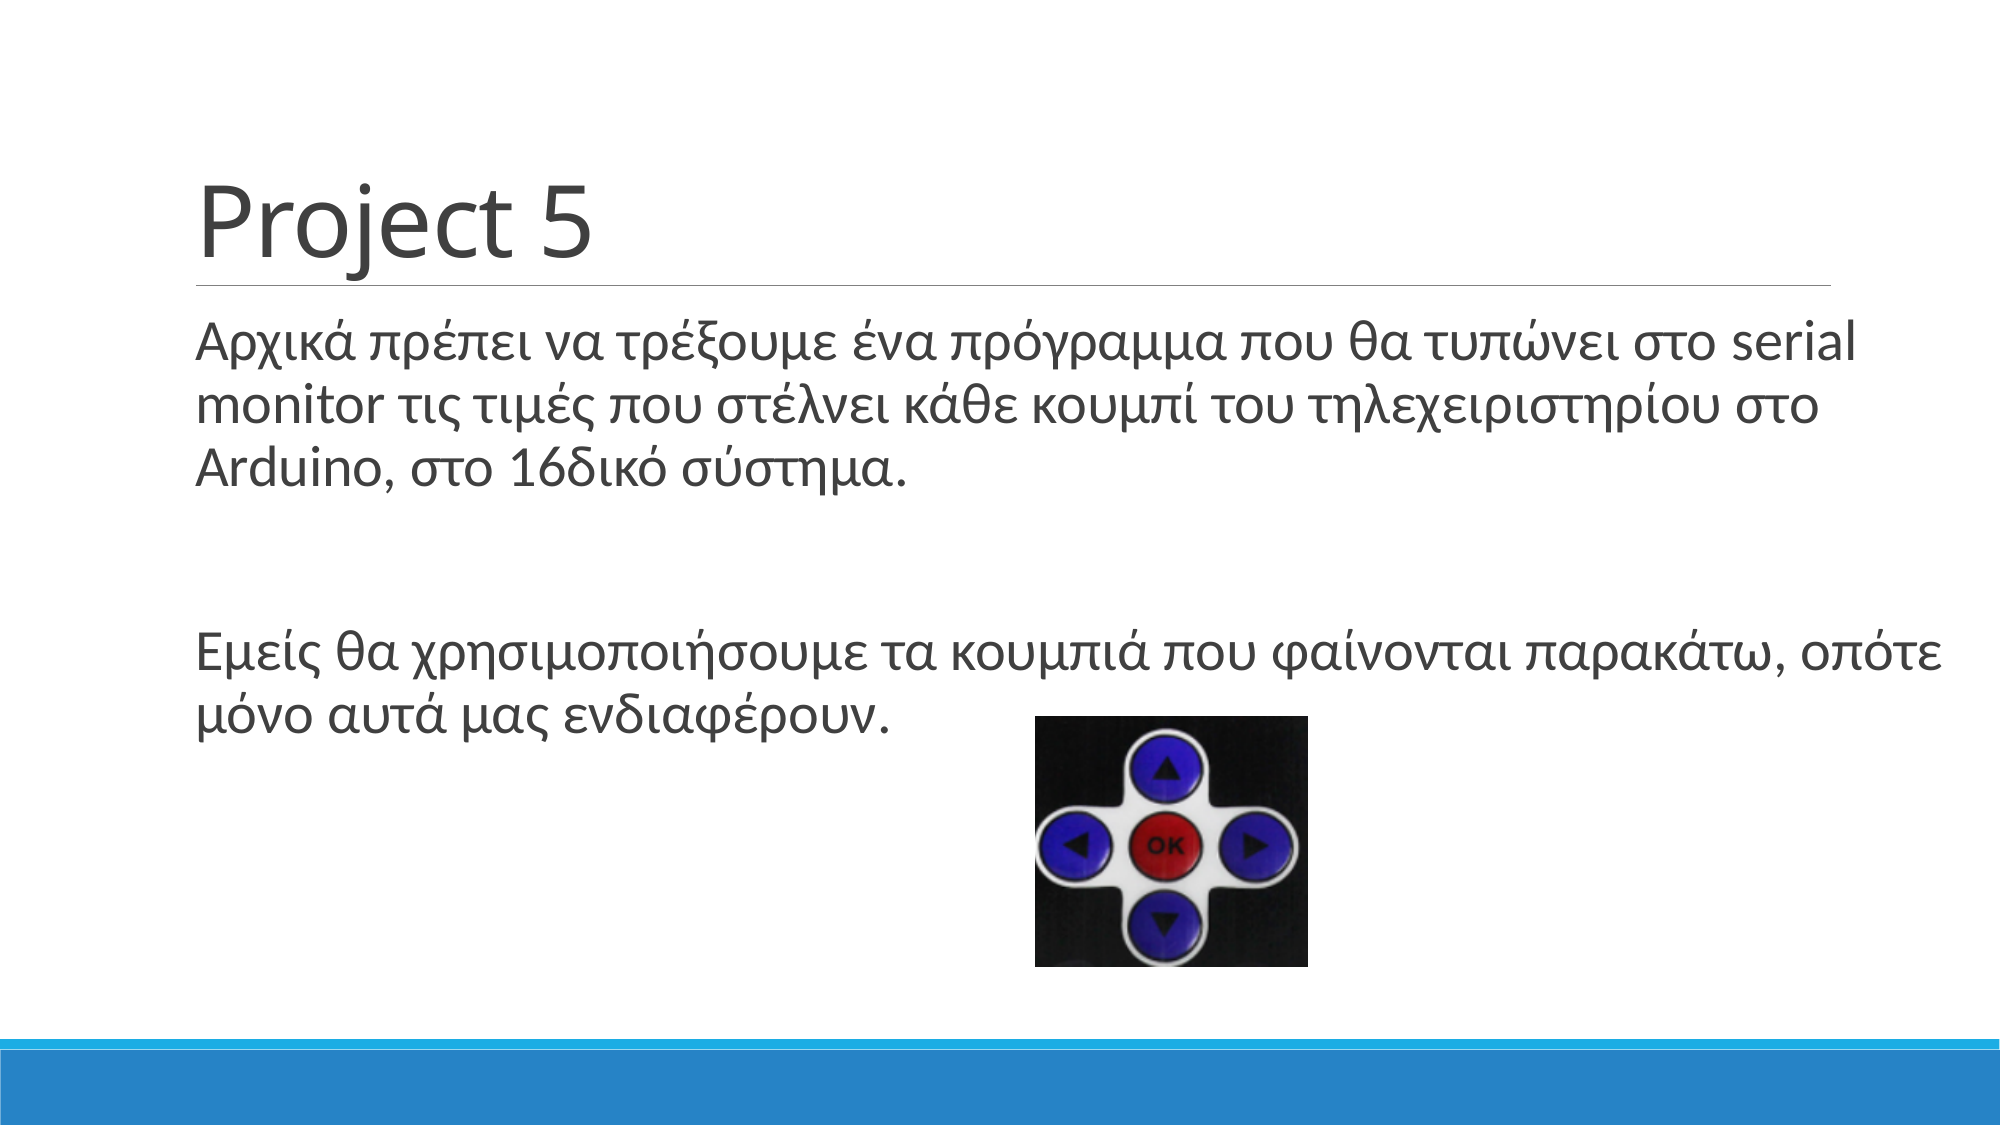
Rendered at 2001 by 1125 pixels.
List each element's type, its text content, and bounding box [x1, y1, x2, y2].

picture [1034, 715, 1308, 967]
list Αρχικά πρέπει να τρέξουμε ένα πρόγραμμα που θα τυπώνει στο serial monitor τις τιμές που στέλνει κάθε κουμπί του τηλεχειριστηρίου στο Arduino, στο 16δικό σύστημα. Εμείς θα χρησιμοποιήσουμε τα κουμπιά που φαίνονται παρακάτω, οπότε μόνο αυτά μας ενδιαφέρουν. [180, 302, 1974, 1002]
title Project 5 [180, 47, 1830, 285]
